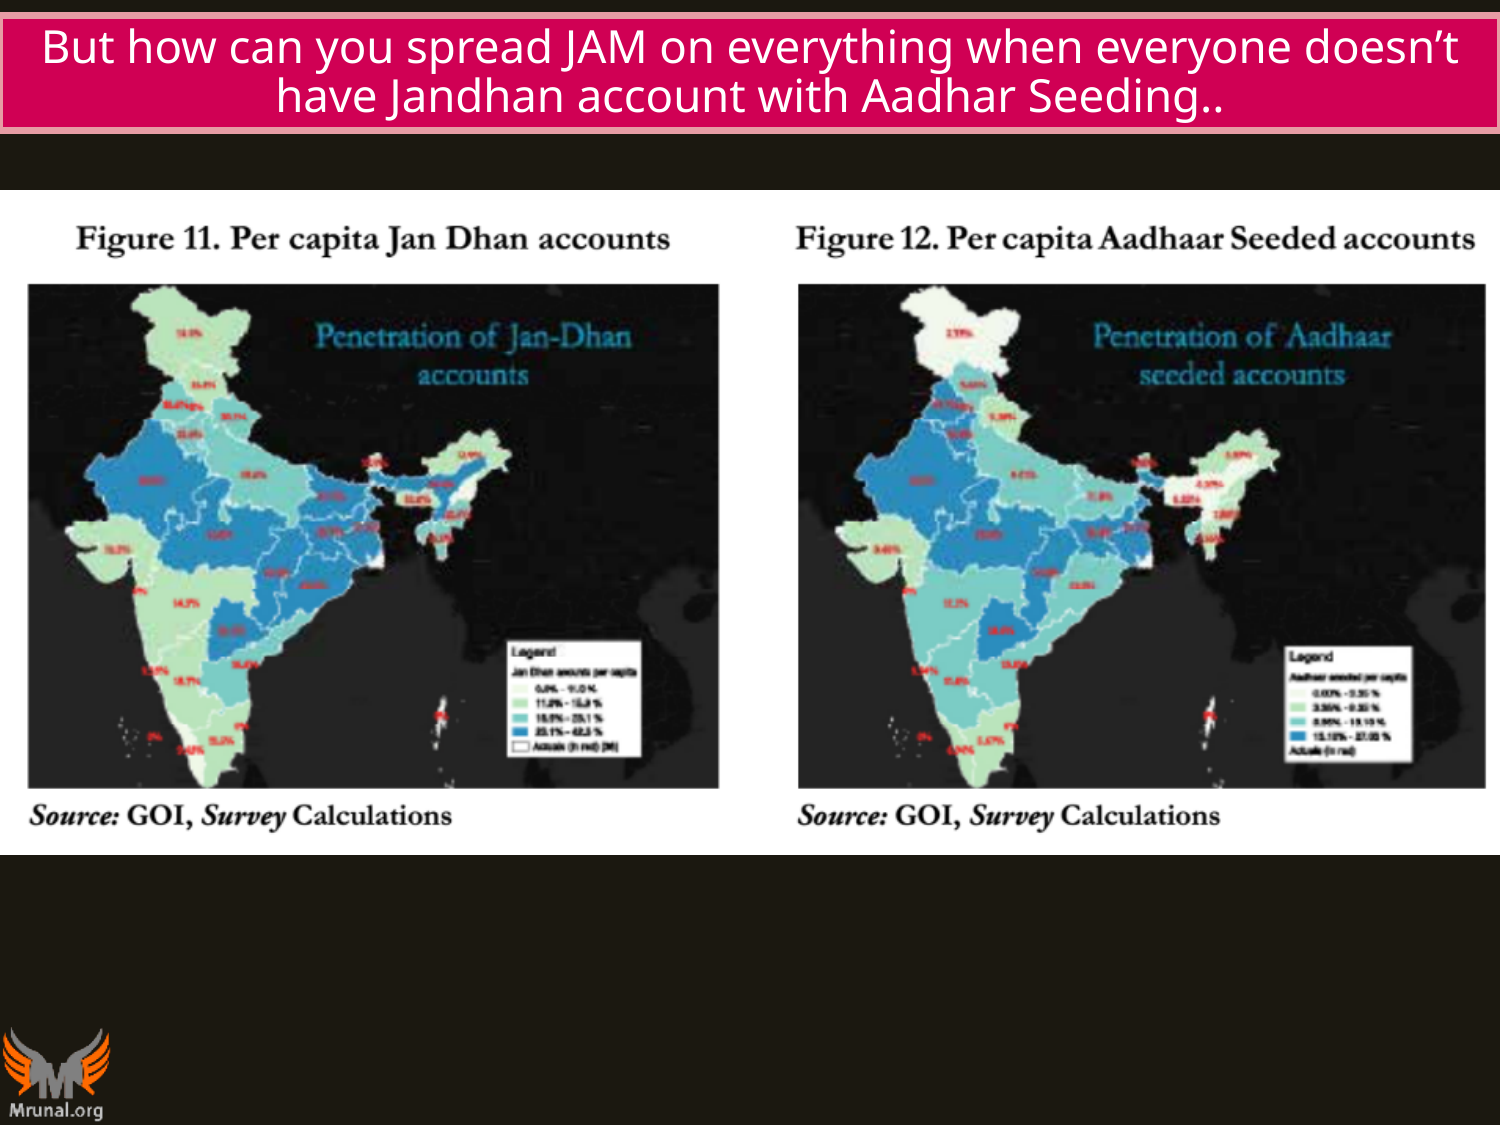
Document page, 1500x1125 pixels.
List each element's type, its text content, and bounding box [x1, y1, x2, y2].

picture [0, 190, 1500, 855]
title But how can you spread JAM on everything when everyone doesn’t have Jandhan account with Aadhar Seeding.. [0, 12, 1500, 134]
picture [0, 1024, 114, 1125]
